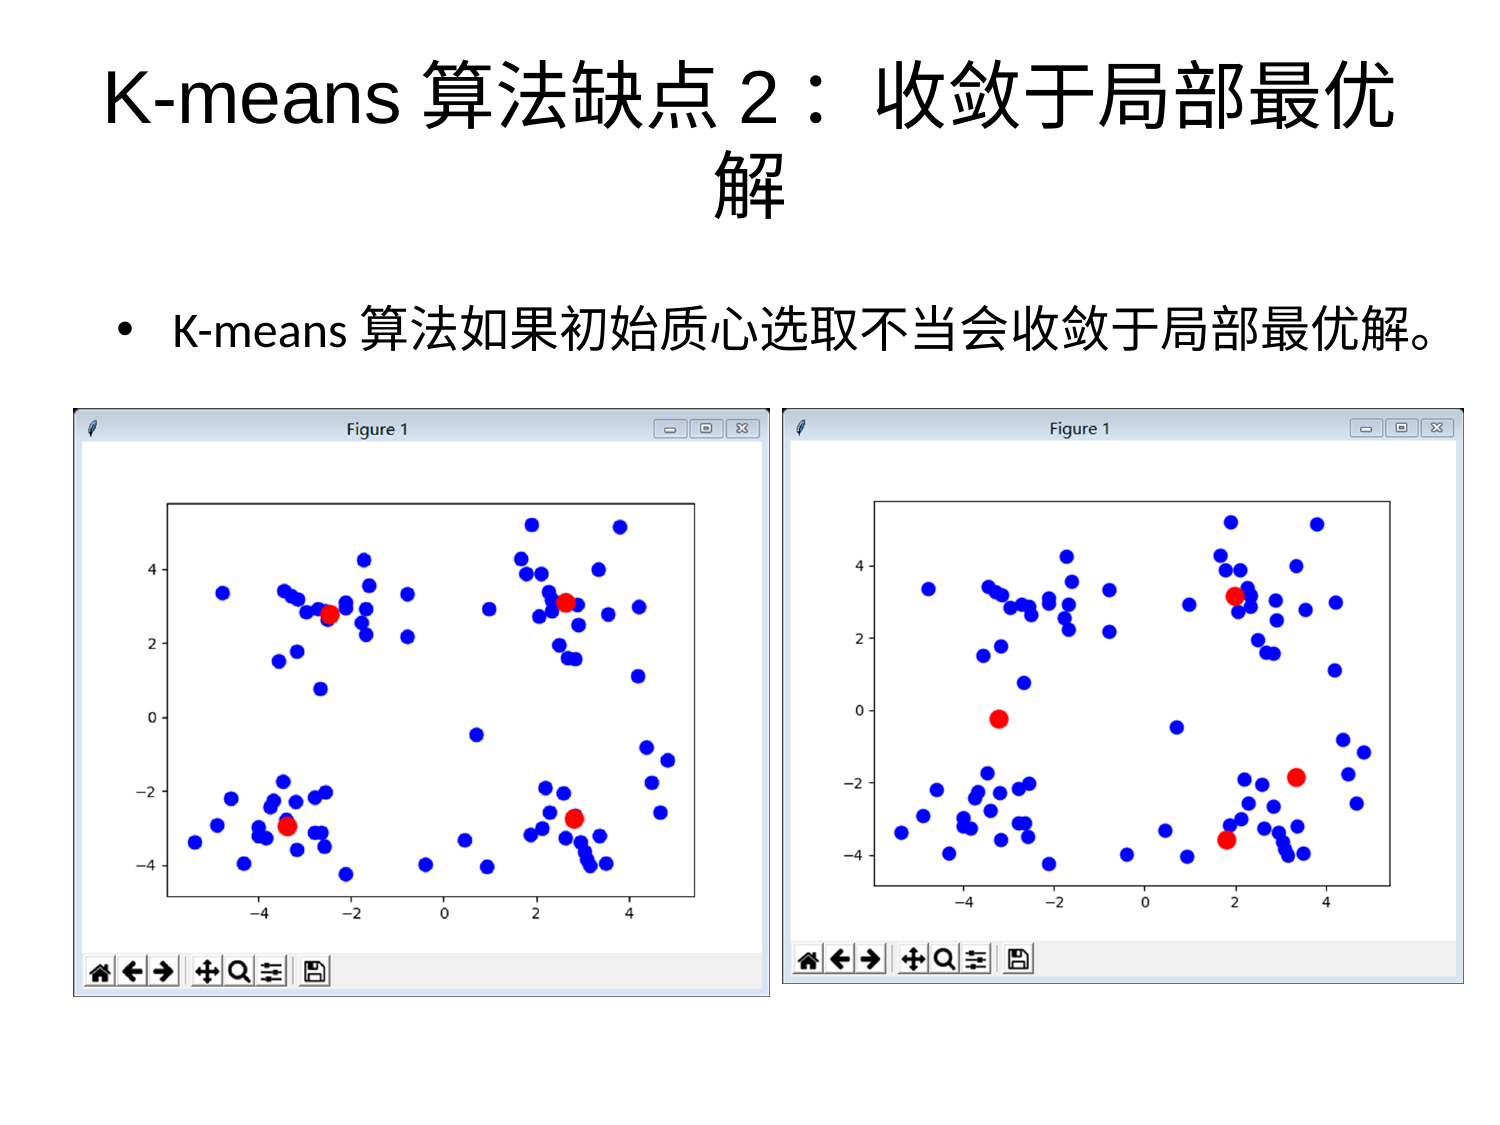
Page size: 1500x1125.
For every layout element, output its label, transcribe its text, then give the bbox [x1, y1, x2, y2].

title K-means算法缺点2：收敛于局部最优解 [75, 44, 1425, 233]
text_box K-means算法如果初始质心选取不当会收敛于局部最优解。 [101, 290, 1475, 366]
picture [72, 408, 771, 997]
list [782, 408, 1464, 984]
